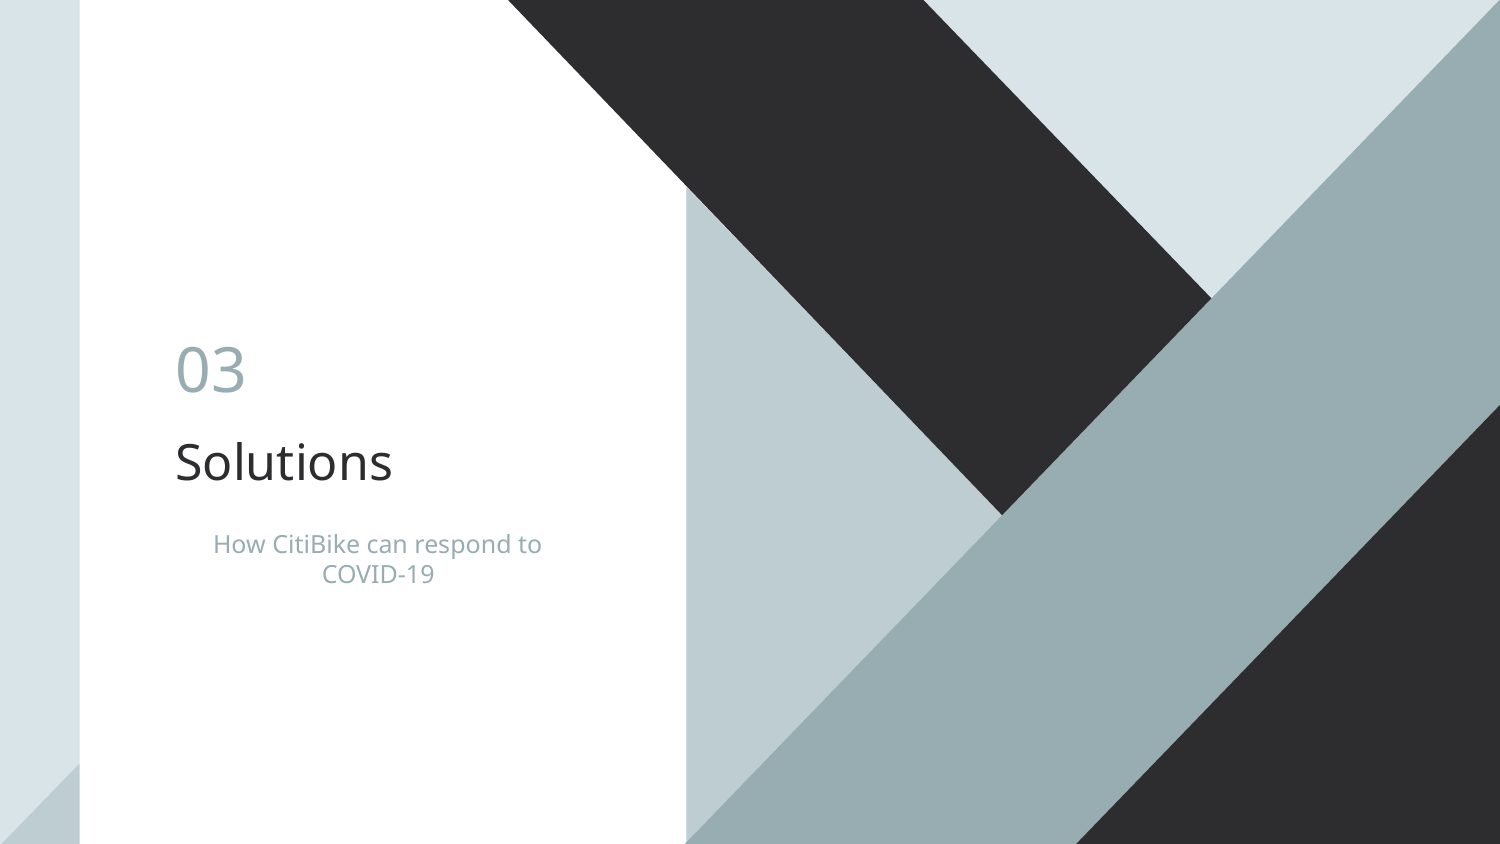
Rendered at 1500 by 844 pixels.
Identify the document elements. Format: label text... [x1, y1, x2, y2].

subtitle How CitiBike can respond to COVID-19 [160, 541, 596, 607]
title Solutions [160, 400, 1058, 520]
title 03 [160, 329, 321, 407]
